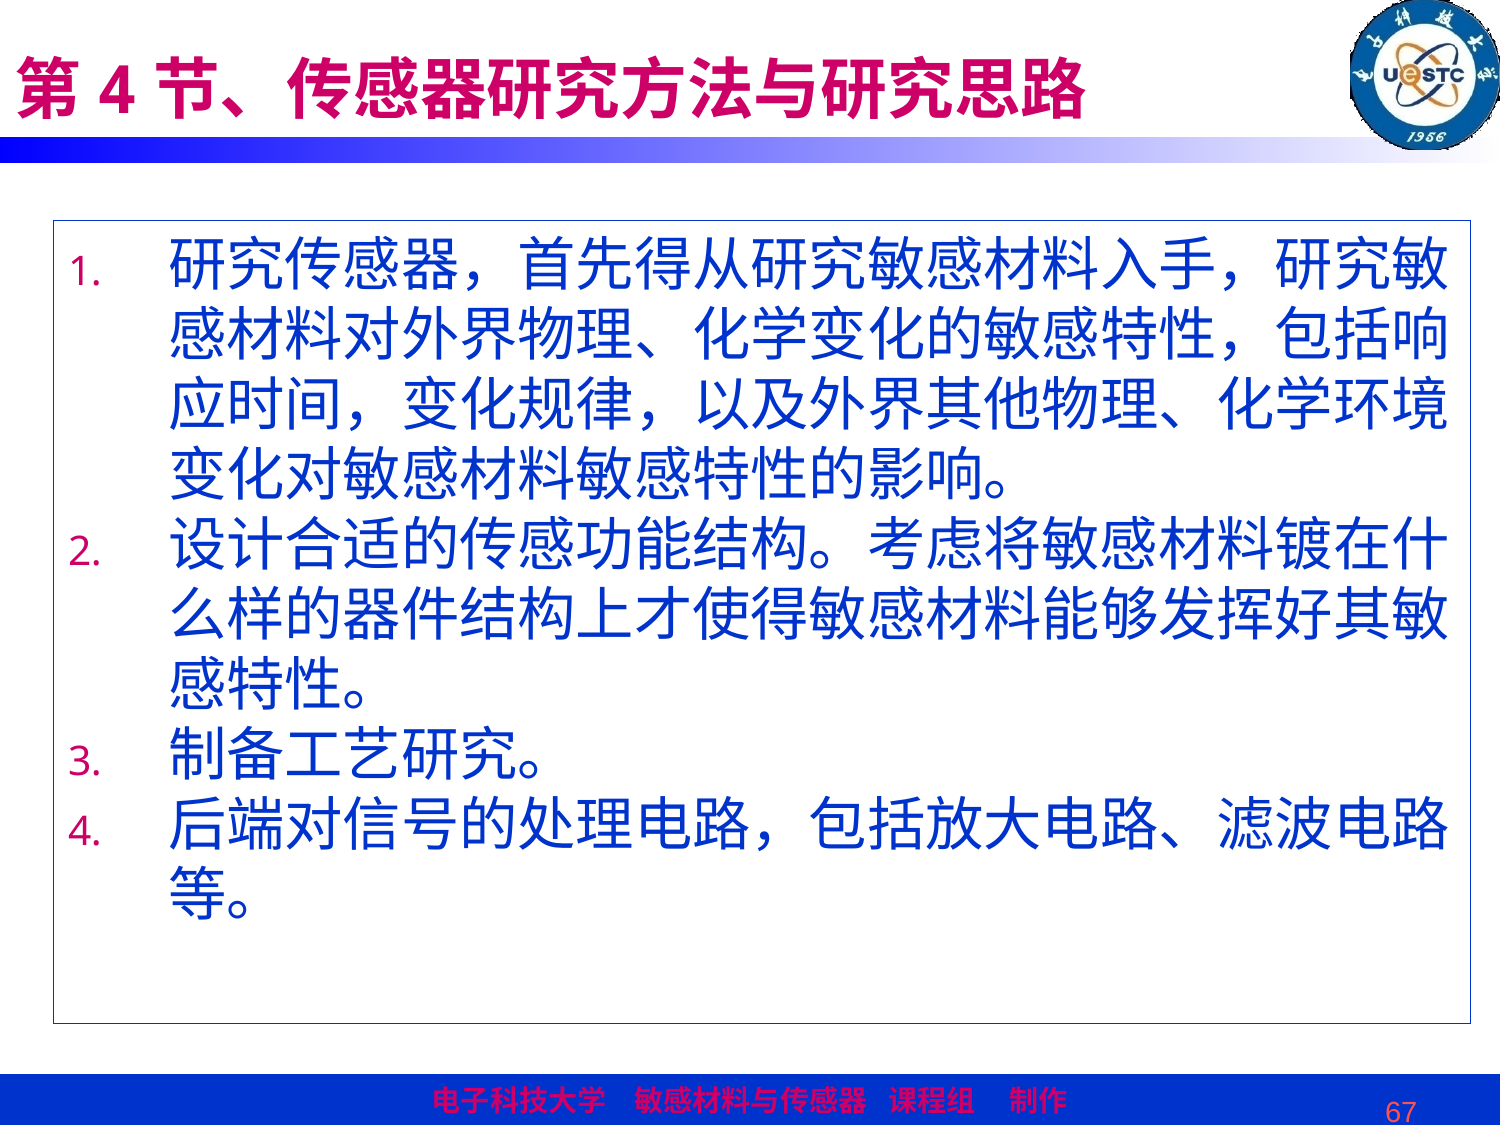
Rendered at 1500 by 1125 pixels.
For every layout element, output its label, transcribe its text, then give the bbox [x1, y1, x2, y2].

text_box 第4节、传感器研究方法与研究思路 [0, 0, 1117, 255]
slide_number 67 [1056, 1085, 1433, 1125]
list 研究传感器，首先得从研究敏感材料入手，研究敏感材料对外界物理、化学变化的敏感特性，包括响应时间，变化规律，以及外界其他物理、化学环境变化对敏感材料敏感特性的影响。 设计合适的传感功能结构。考虑将敏感材料镀在什么样的器件结构上才使得敏感材料能够发挥好其敏感特性。 制备工艺研究。 后端对信号的处理电路，包括放大电路、滤波电路等。 [53, 220, 1471, 1024]
picture [1350, 0, 1500, 150]
